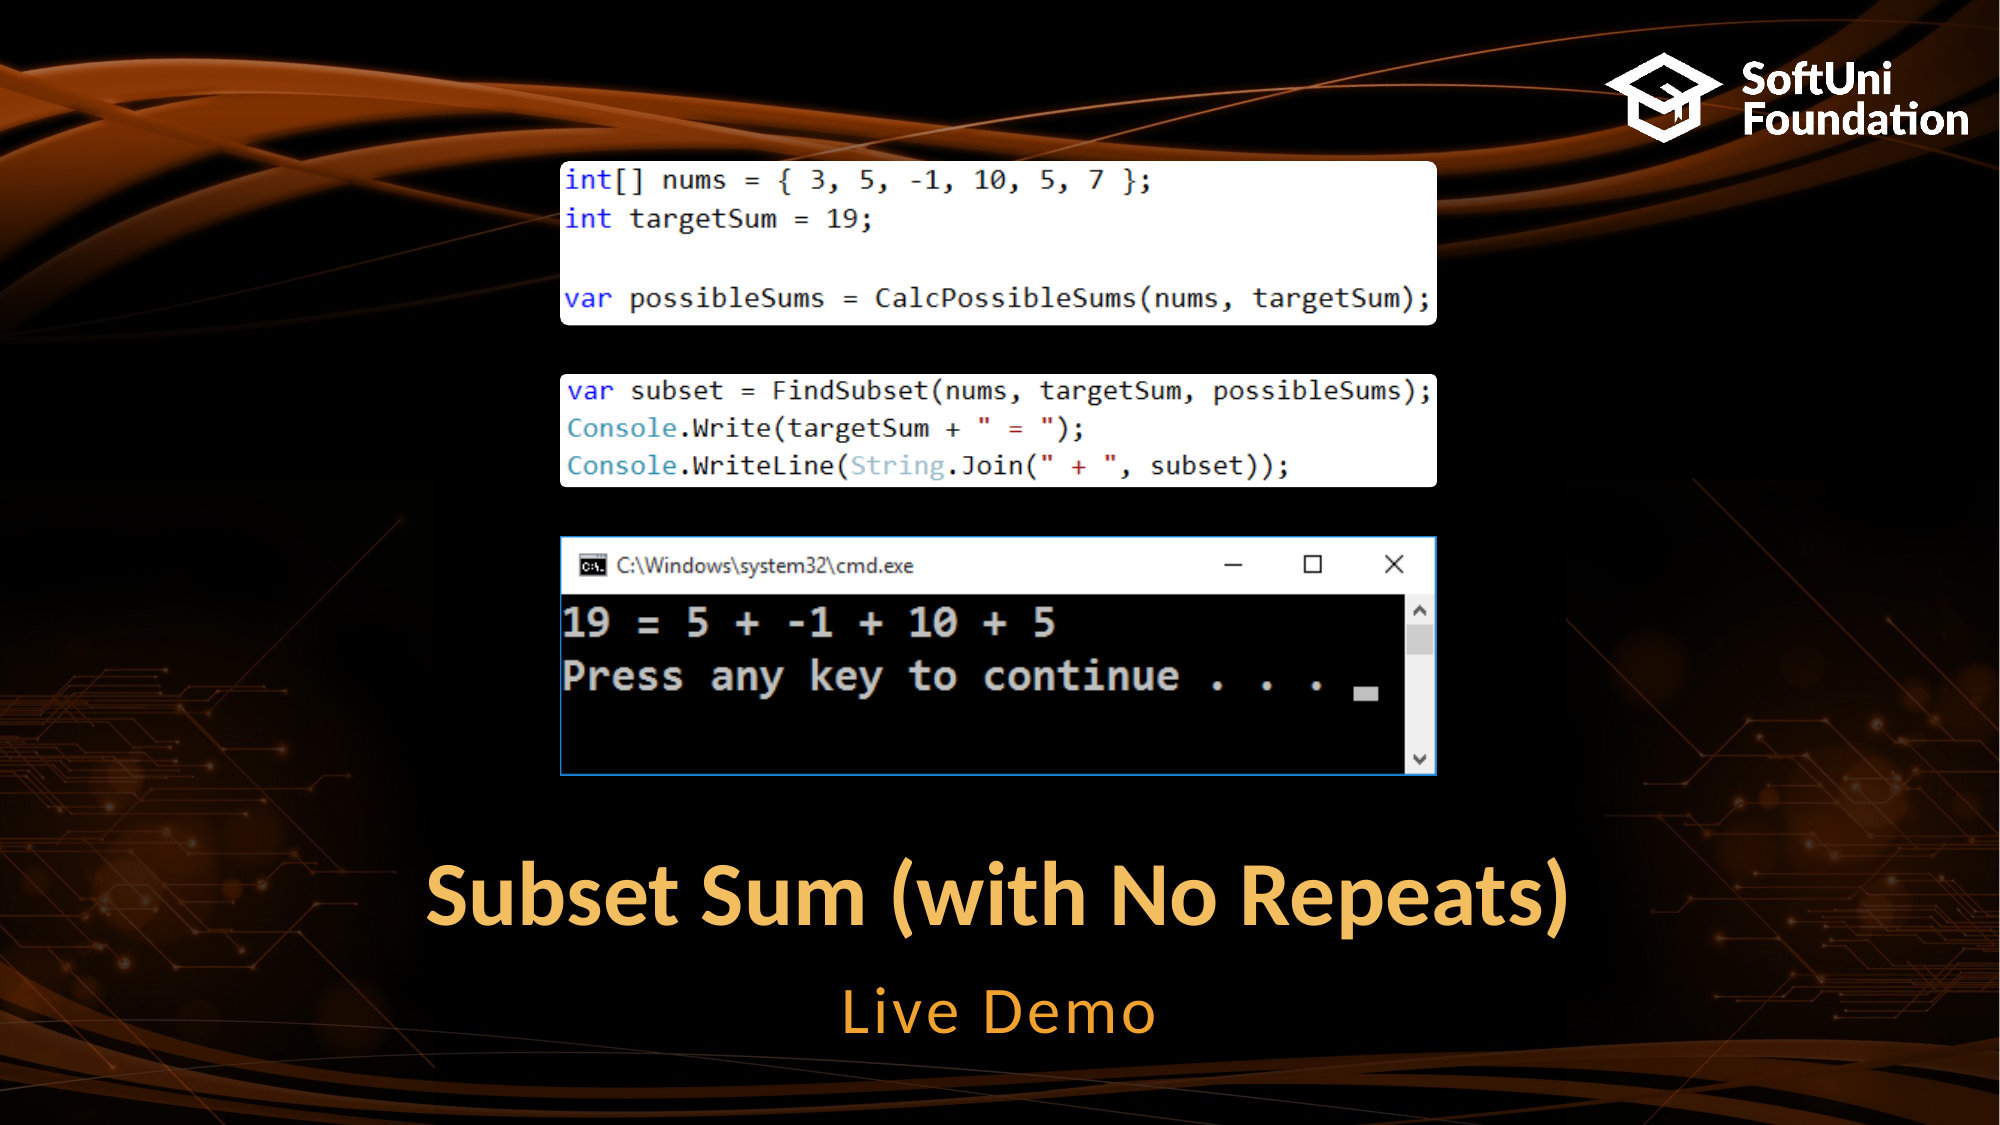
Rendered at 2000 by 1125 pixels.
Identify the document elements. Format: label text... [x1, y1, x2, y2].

picture [0, 0, 2000, 1125]
text_box Live Demo [149, 956, 1850, 1075]
text_box [560, 374, 1438, 488]
text_box [560, 161, 1438, 326]
text_box Subset Sum (with No Repeats) [149, 816, 1850, 951]
